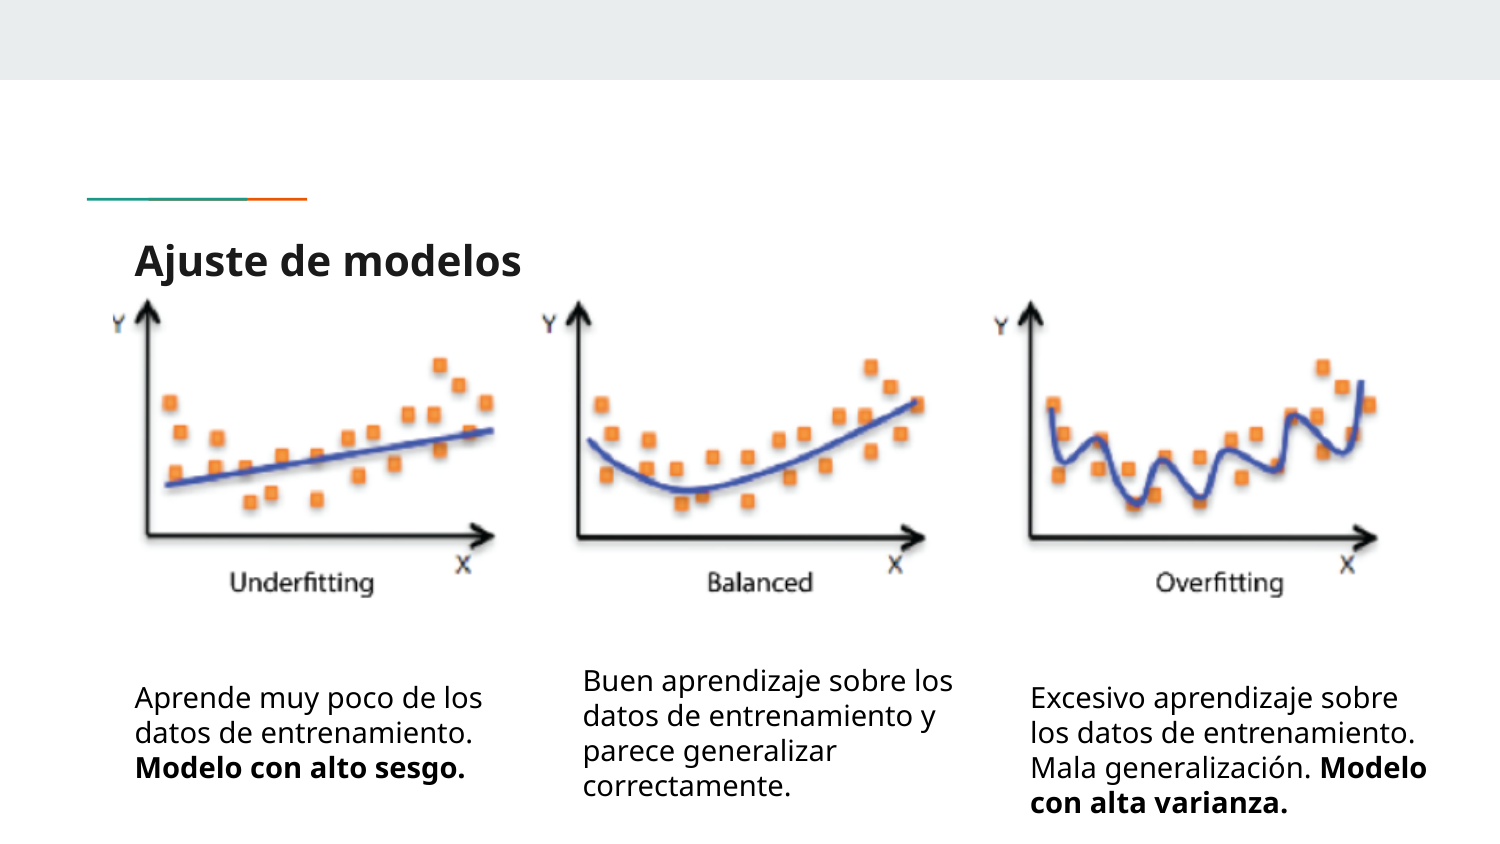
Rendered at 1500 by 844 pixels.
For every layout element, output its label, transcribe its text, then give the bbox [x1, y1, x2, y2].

text_box Buen aprendizaje sobre los datos de entrenamiento y parece generalizar correctamente. [567, 647, 999, 817]
text_box Aprende muy poco de los datos de entrenamiento. Modelo con alto sesgo. [119, 664, 551, 800]
title Ajuste de modelos [119, 216, 1381, 290]
text_box Excesivo aprendizaje sobre los datos de entrenamiento. Mala generalización. Modelo con alta varianza. [1015, 664, 1446, 835]
picture [112, 291, 1388, 610]
